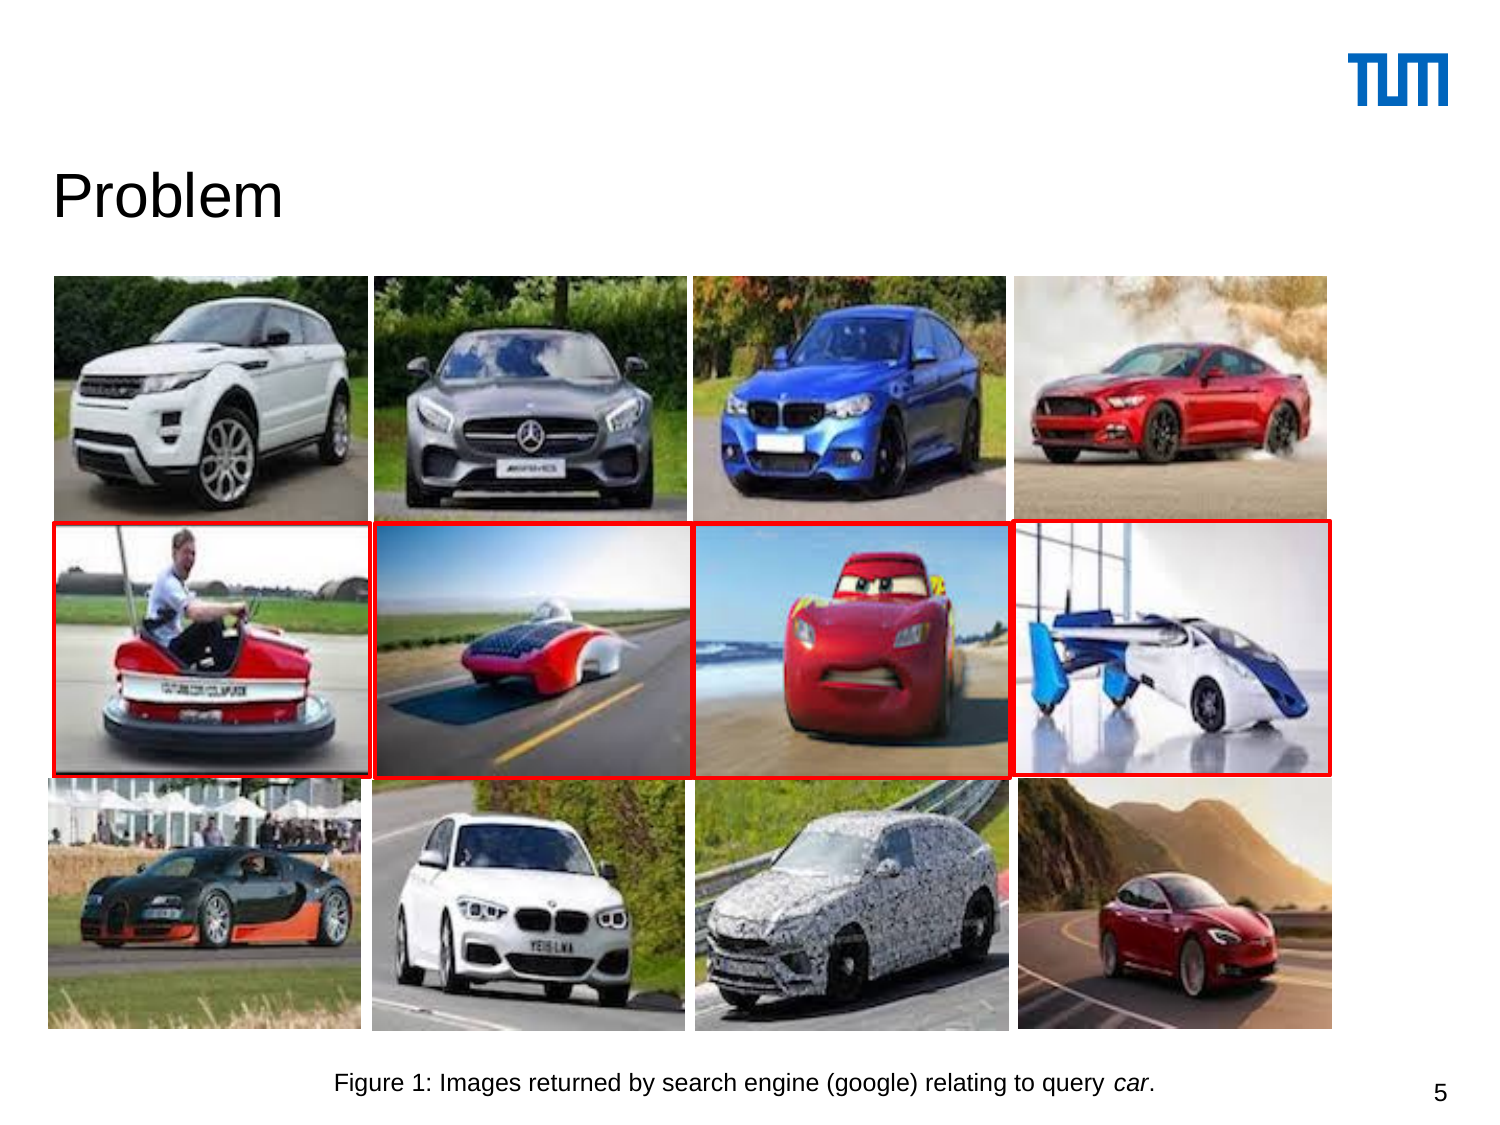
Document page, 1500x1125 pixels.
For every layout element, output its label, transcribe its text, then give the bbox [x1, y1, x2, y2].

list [54, 276, 368, 524]
picture [1018, 778, 1332, 1029]
title Problem [52, 162, 1449, 231]
text_box Figure 1: Images returned by search engine (google) relating to query car. [48, 1061, 1448, 1096]
picture [695, 780, 1009, 1031]
picture [48, 778, 362, 1029]
picture [1014, 276, 1329, 774]
picture [692, 276, 1009, 776]
picture [371, 780, 685, 1031]
picture [55, 524, 369, 776]
picture [374, 276, 690, 776]
slide_number 5 [1111, 1096, 1448, 1122]
